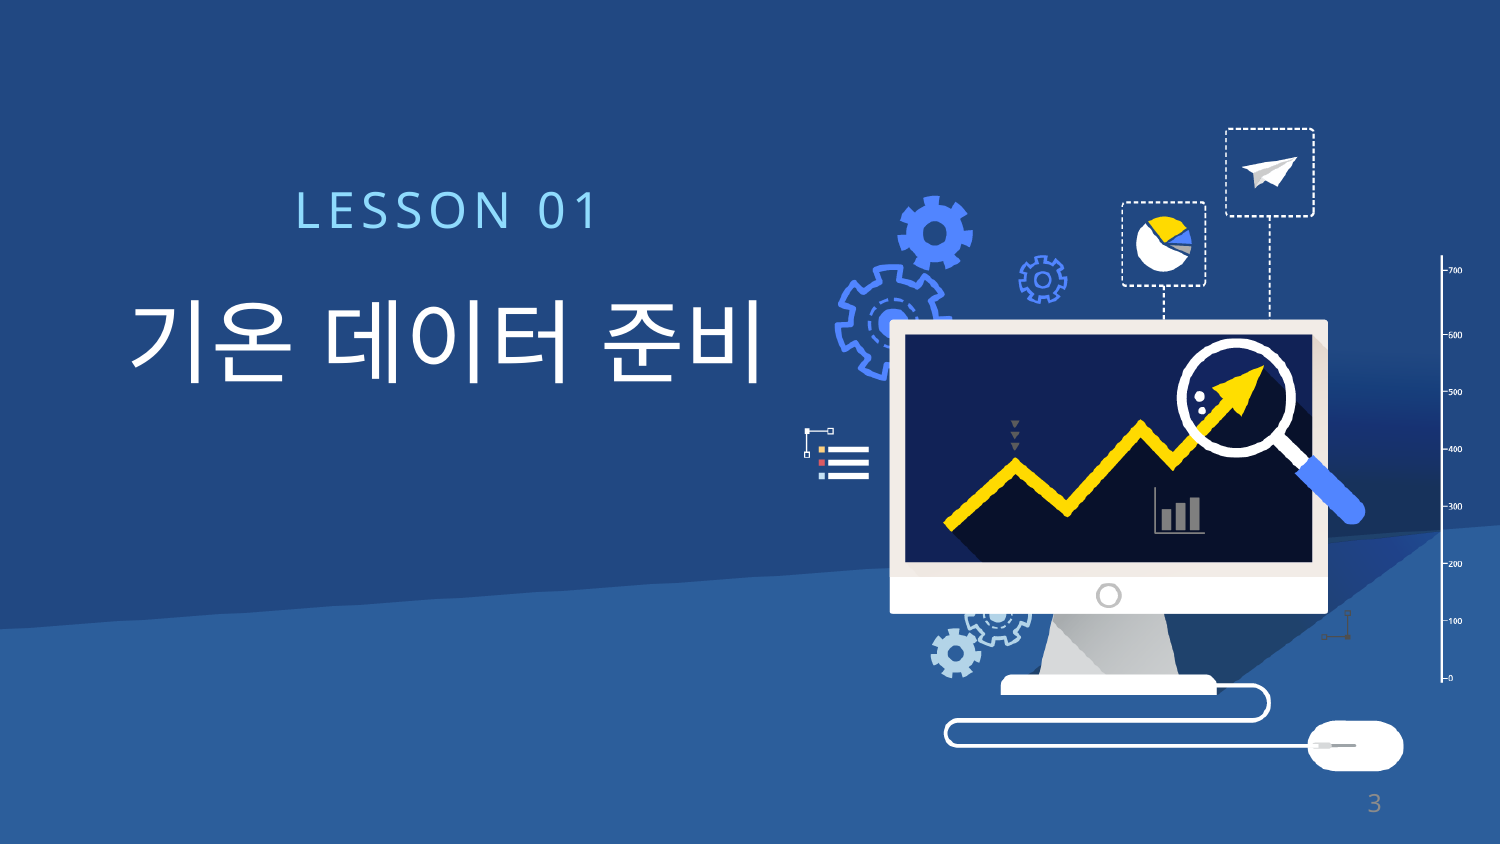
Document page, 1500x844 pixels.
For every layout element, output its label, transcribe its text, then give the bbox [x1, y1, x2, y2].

picture [0, 0, 1500, 844]
text_box 기온 데이터 준비 [112, 277, 785, 403]
text_box LESSON 01 [280, 171, 616, 246]
